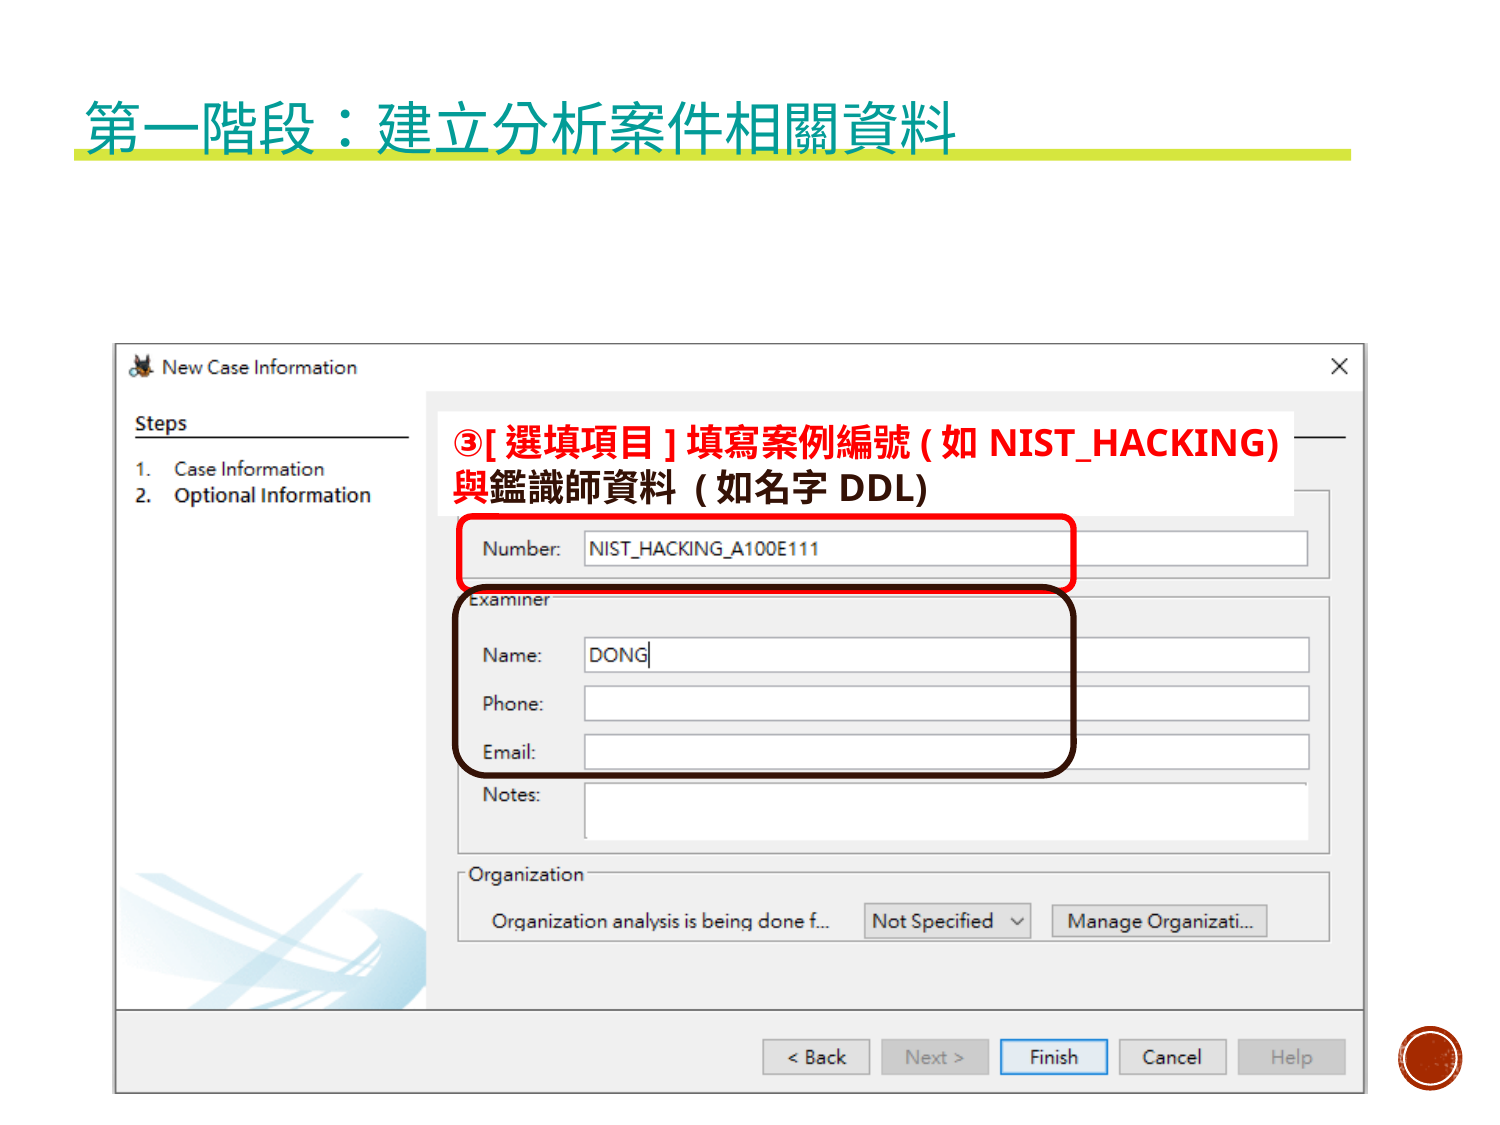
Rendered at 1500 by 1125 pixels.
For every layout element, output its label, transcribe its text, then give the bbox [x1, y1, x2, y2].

picture [112, 343, 1368, 1094]
title 第一階段：建立分析案件相關資料 [68, 0, 1344, 264]
